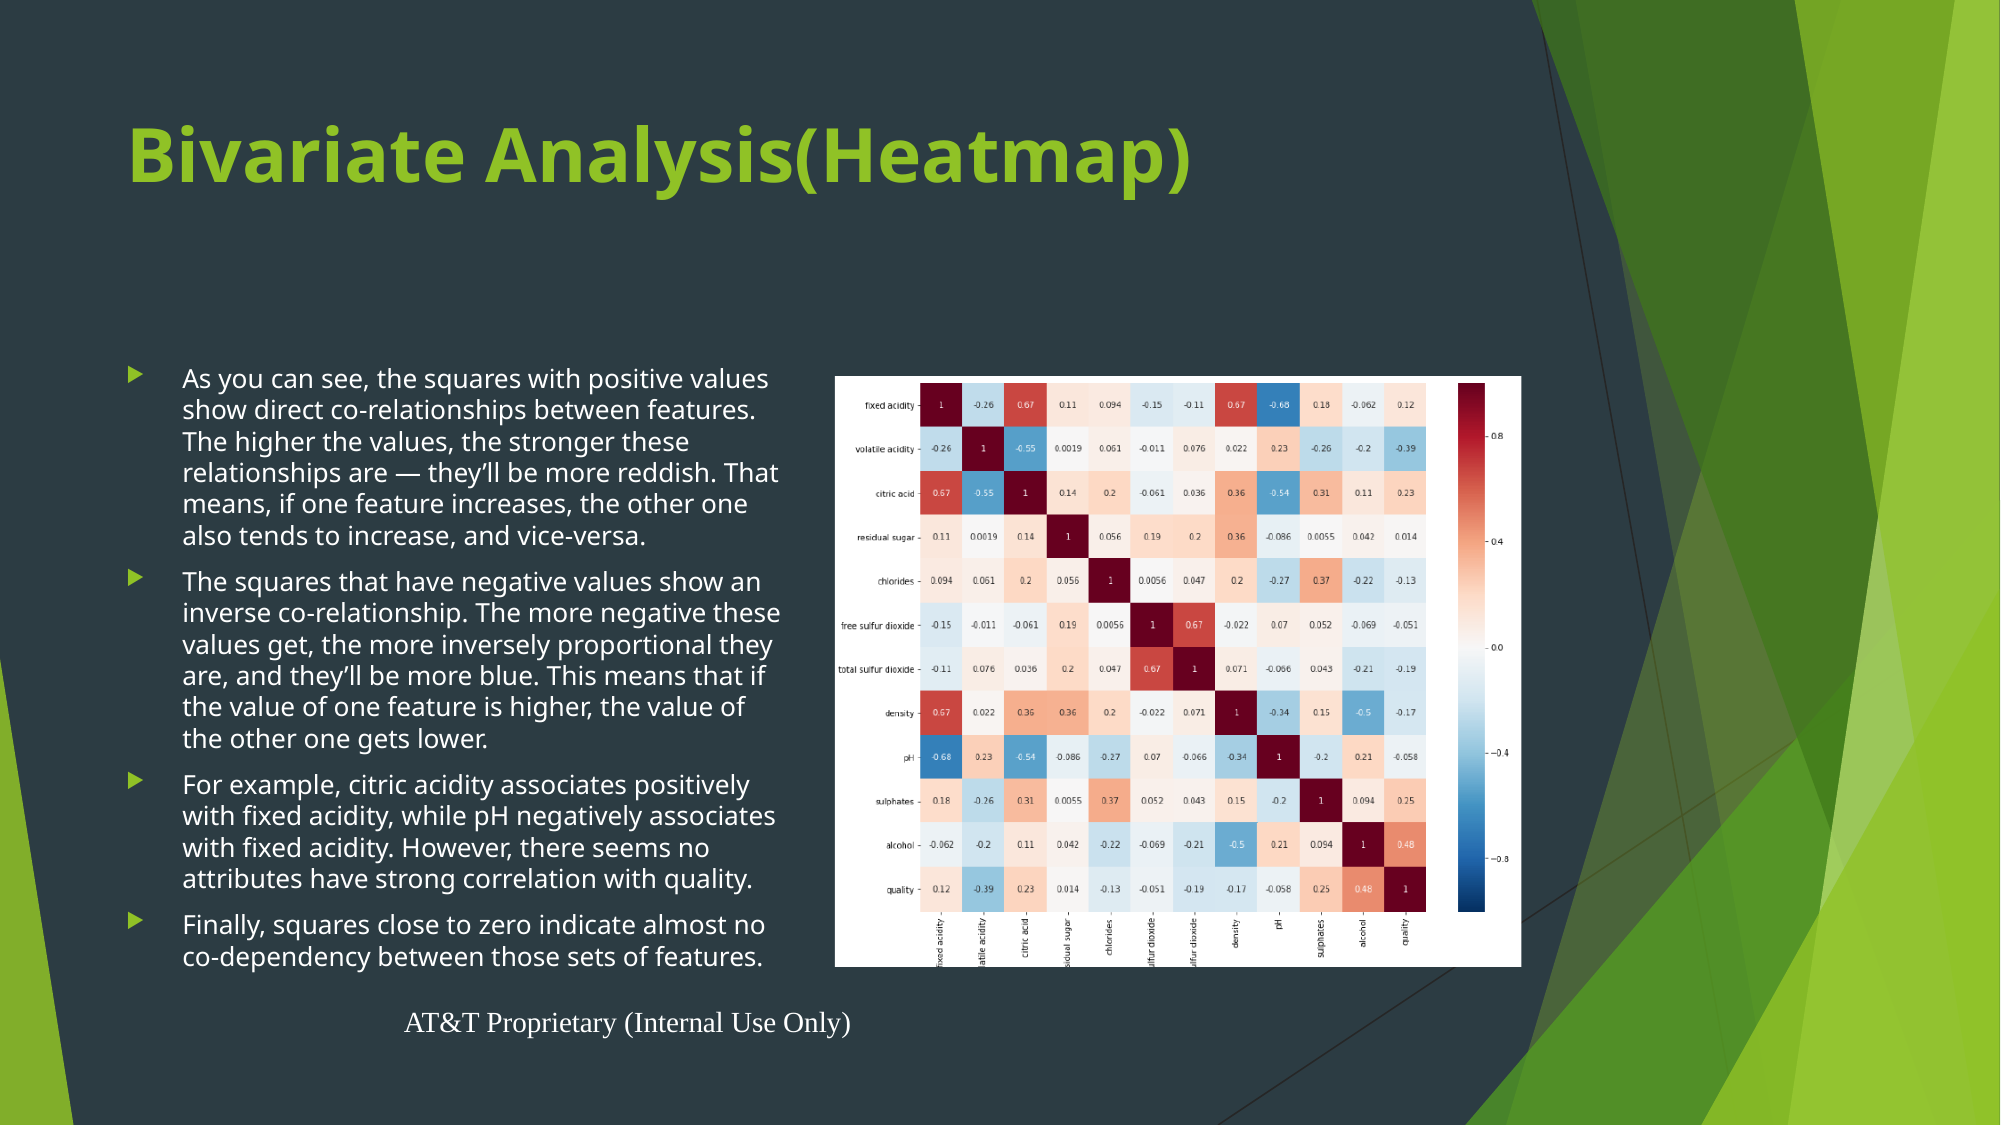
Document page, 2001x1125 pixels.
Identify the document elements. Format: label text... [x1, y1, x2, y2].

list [834, 376, 1522, 970]
footer AT&T Proprietary (Internal Use Only) [111, 991, 1145, 1051]
title Bivariate Analysis(Heatmap) [111, 99, 1522, 317]
list As you can see, the squares with positive values show direct co-relationships between features. The higher the values, the stronger these relationships are — they’ll be more reddish. That means, if one feature increases, the other one also tends to increase, and vice-versa. The squares that have negative values show an inverse co-relationship. The more negative these values get, the more inversely proportional they are, and they’ll be more blue. This means that if the value of one feature is higher, the value of the other one gets lower. For example, citric acidity associates positively with fixed acidity, while pH negatively associates with fixed acidity. However, there seems no attributes have strong correlation with quality. Finally, squares close to zero indicate almost no co-dependency between those sets of features. [111, 354, 798, 991]
